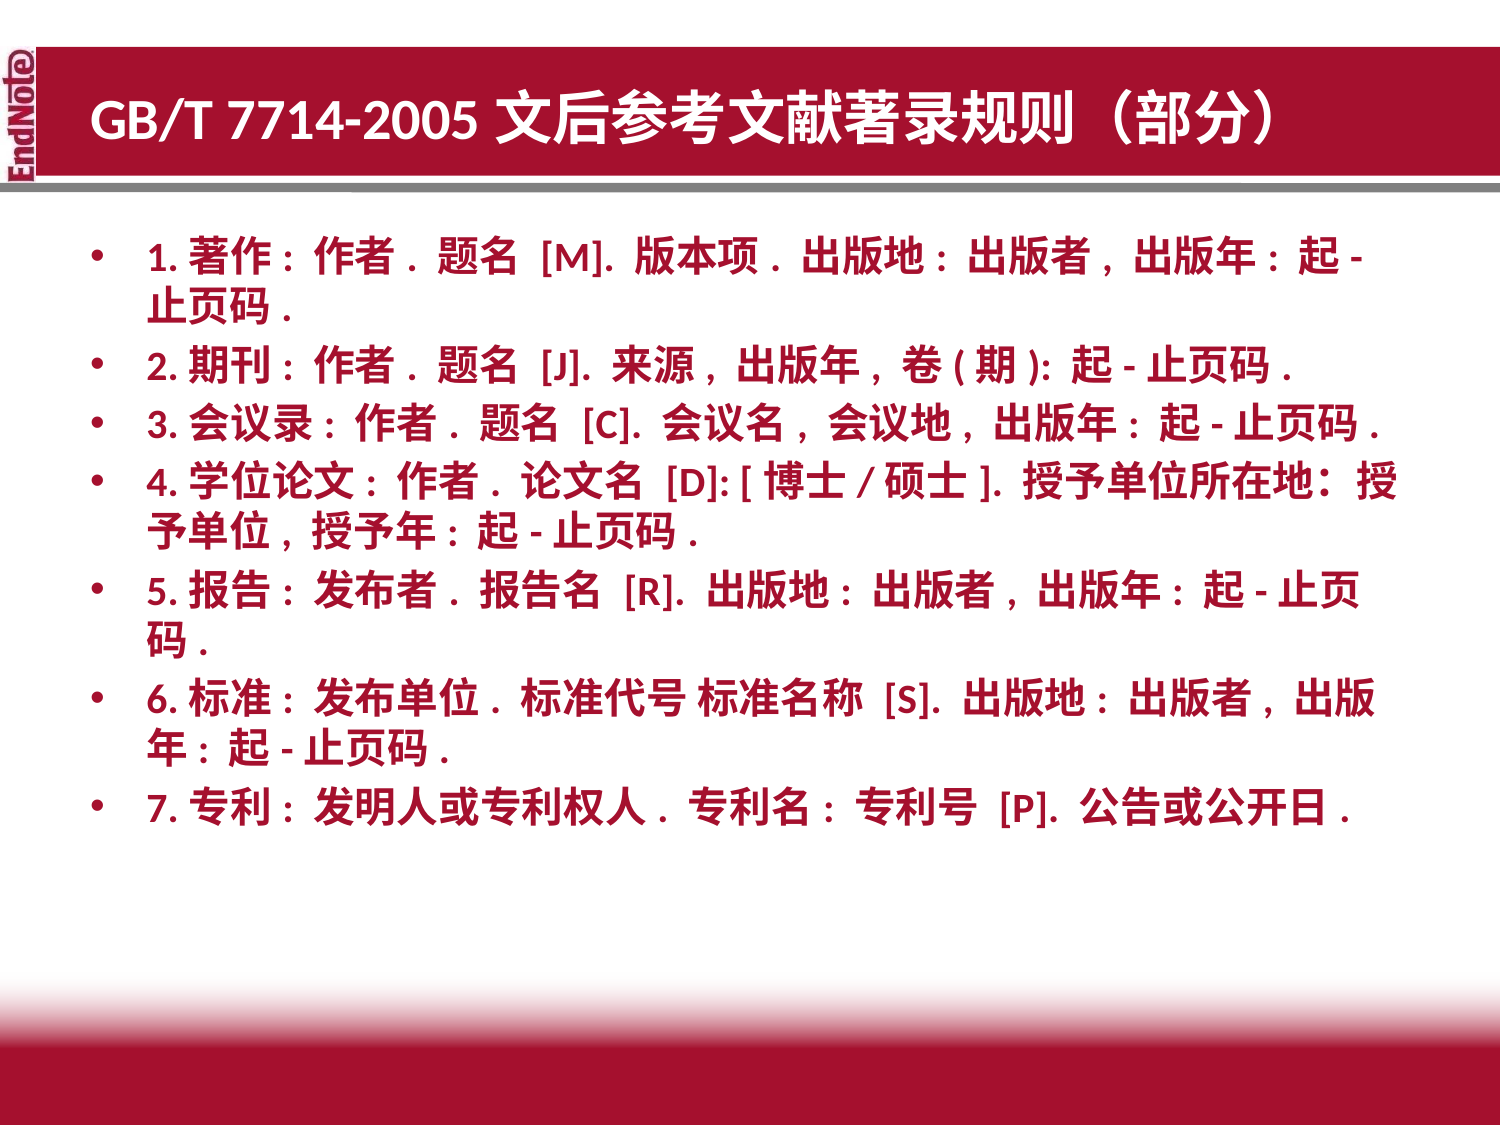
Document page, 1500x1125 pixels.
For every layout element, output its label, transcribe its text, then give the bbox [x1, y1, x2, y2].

list 1.著作: 作者. 题名 [M]. 版本项. 出版地: 出版者, 出版年: 起-止页码. 2.期刊: 作者. 题名 [J]. 来源, 出版年, 卷(期): 起-止页码. 3.会议录: 作者. 题名 [C]. 会议名, 会议地, 出版年: 起-止页码. 4.学位论文: 作者. 论文名 [D]: [博士/硕士]. 授予单位所在地：授予单位, 授予年: 起-止页码. 5.报告: 发布者. 报告名 [R]. 出版地: 出版者, 出版年: 起-止页码. 6.标准: 发布单位. 标准代号 标准名称 [S]. 出版地: 出版者, 出版年: 起-止页码. 7.专利: 发明人或专利权人. 专利名: 专利号 [P]. 公告或公开日. [74, 222, 1426, 1006]
title GB/T 7714-2005文后参考文献著录规则（部分） [74, 44, 1426, 188]
picture [0, 46, 36, 182]
